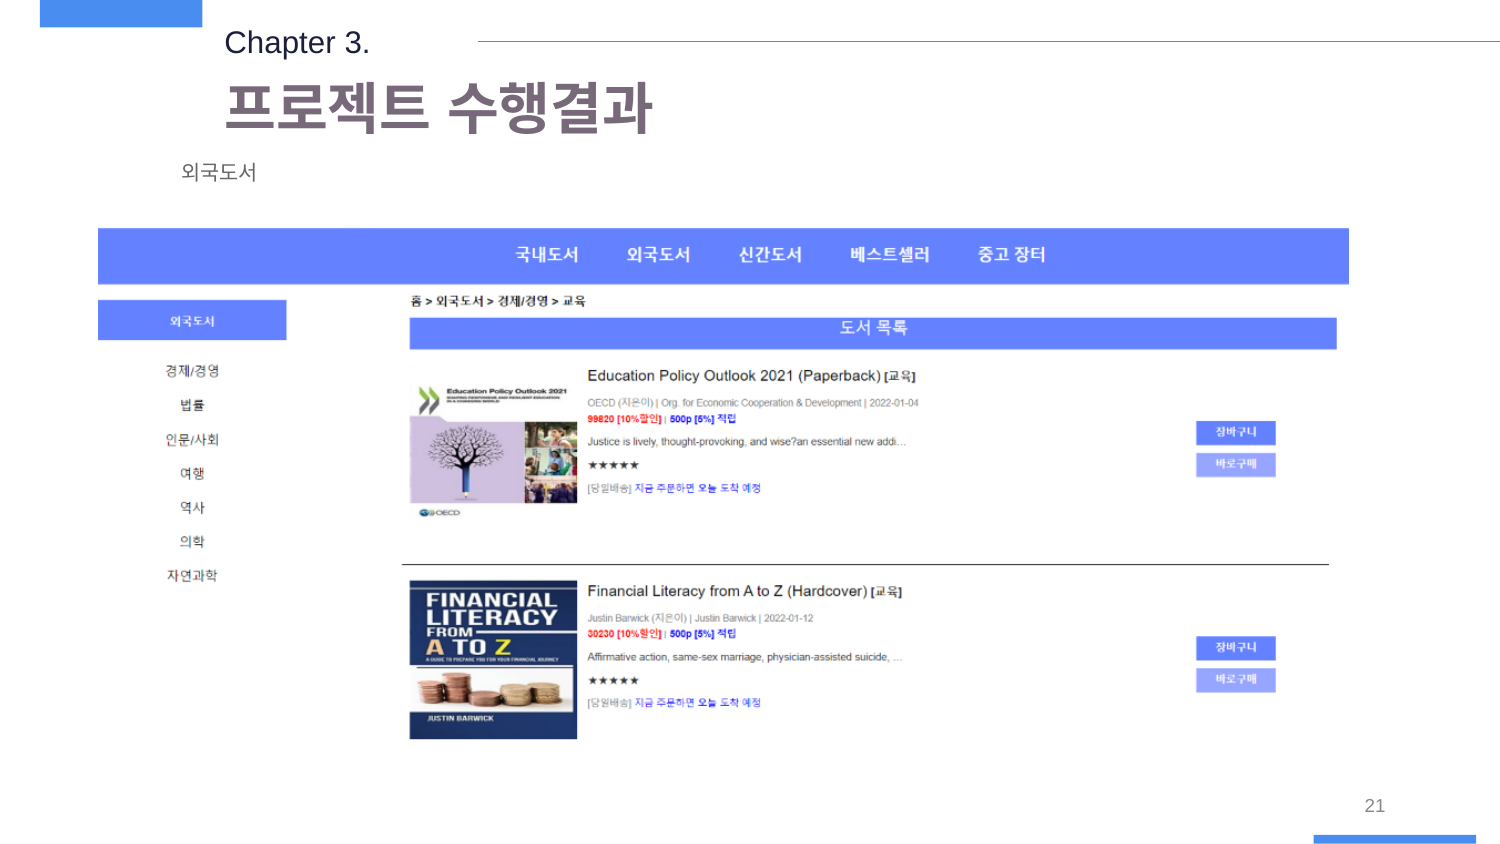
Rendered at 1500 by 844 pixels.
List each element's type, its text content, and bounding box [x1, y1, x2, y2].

text_box Chapter 3. [213, 16, 478, 66]
text_box [39, 0, 203, 28]
picture [98, 227, 1349, 758]
text_box [1313, 834, 1477, 844]
slide_number 21 [1059, 782, 1397, 827]
text_box 프로젝트 수행결과 [213, 67, 792, 146]
text_box 외국도서 [166, 146, 525, 197]
